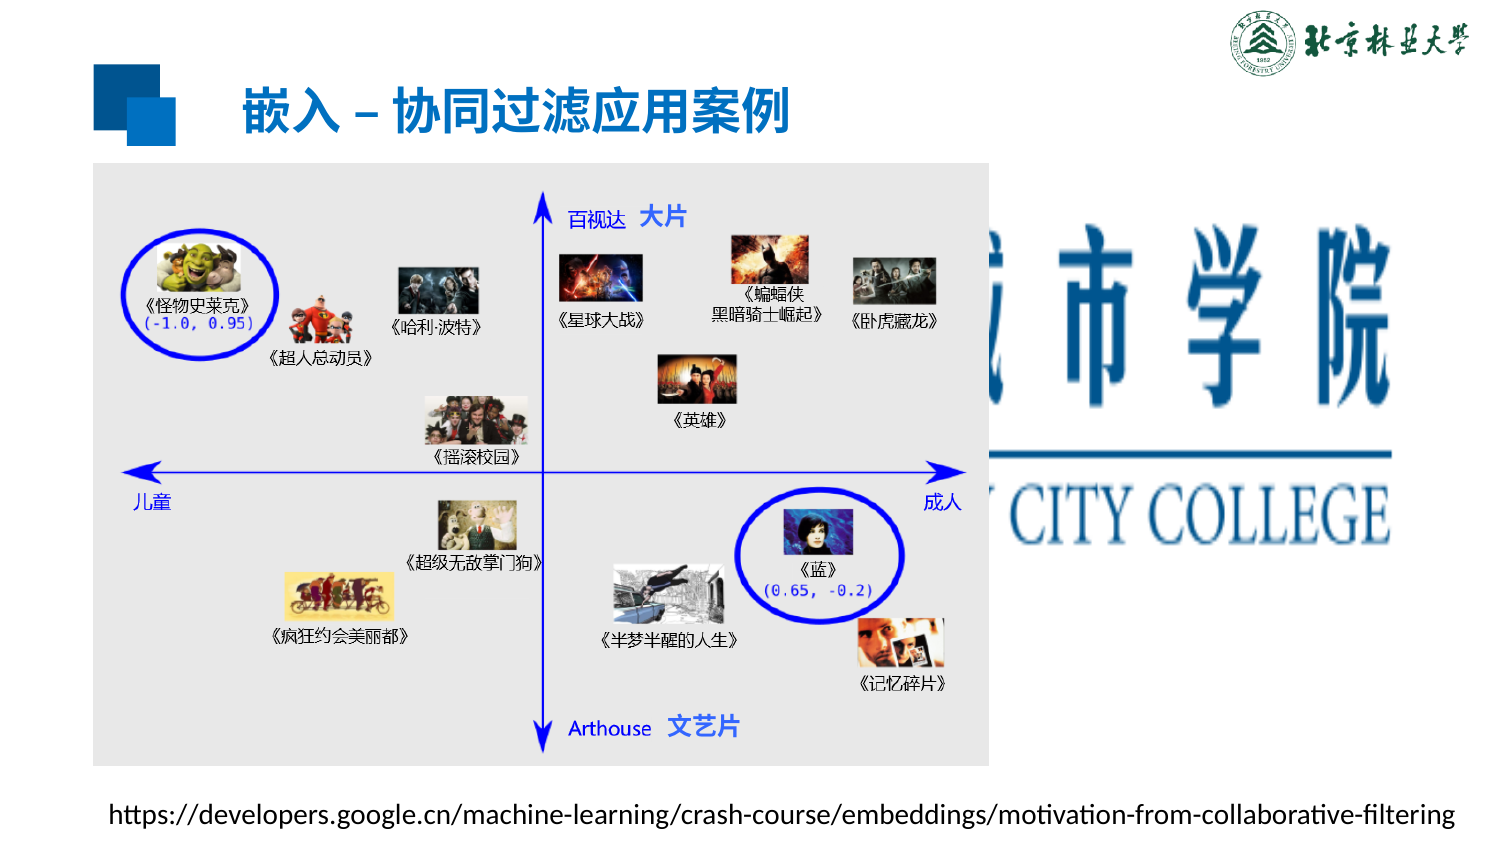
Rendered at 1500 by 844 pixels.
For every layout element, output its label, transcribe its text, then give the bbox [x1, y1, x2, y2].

picture [0, 0, 1500, 844]
text_box 嵌入 – 协同过滤应用案例 [227, 72, 889, 148]
text_box https://developers.google.cn/machine-learning/crash-course/embeddings/motivation-from-collaborative-filtering [93, 787, 1481, 838]
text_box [93, 64, 176, 147]
